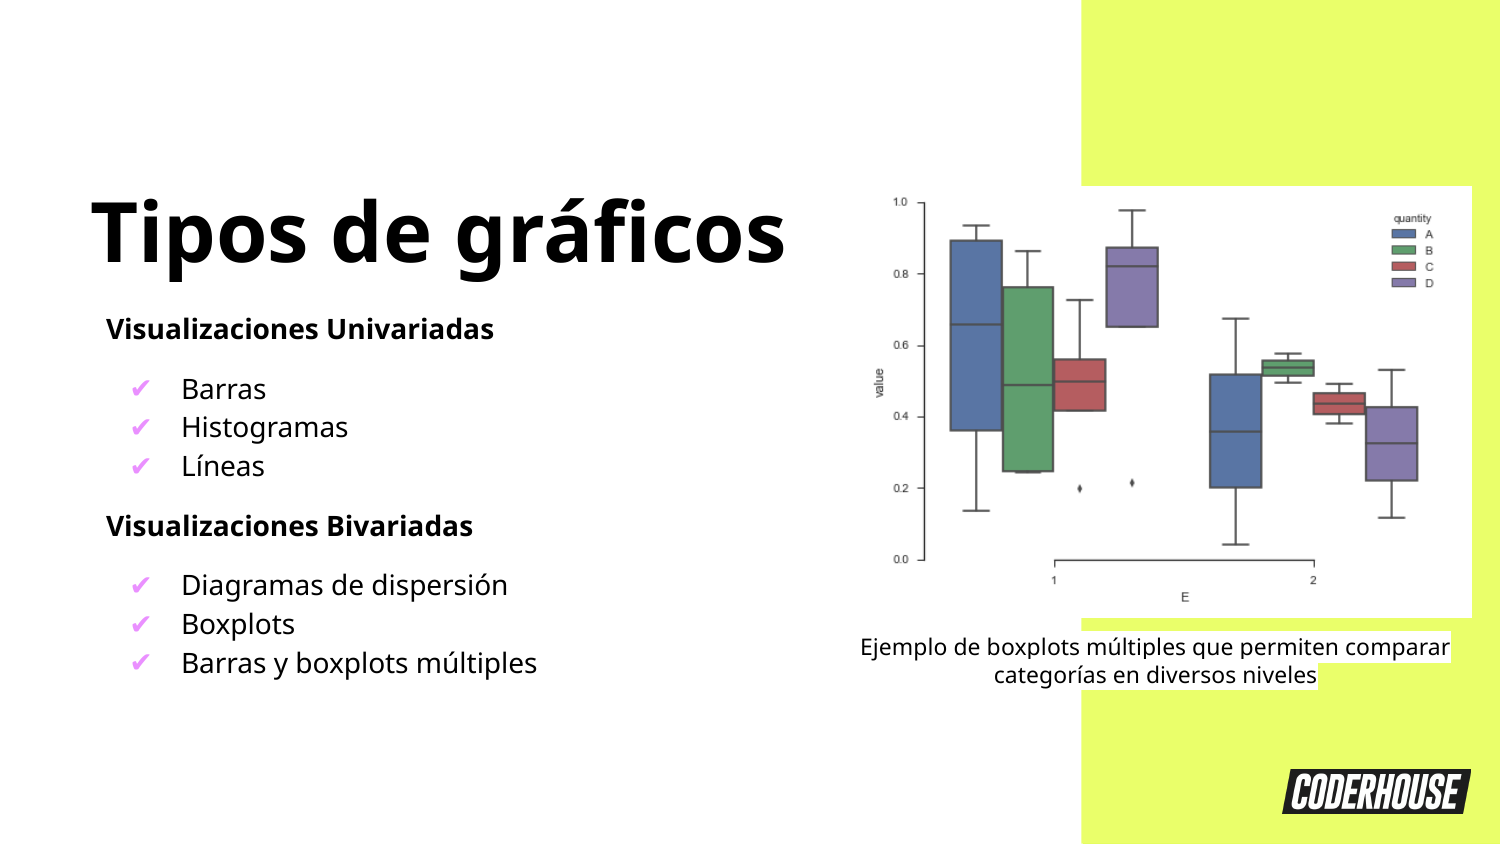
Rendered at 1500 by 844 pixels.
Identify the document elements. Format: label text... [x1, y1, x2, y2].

picture [1281, 769, 1471, 814]
picture [0, 0, 1473, 844]
text_box Visualizaciones Univariadas Barras Histogramas Líneas Visualizaciones Bivariadas Diagramas de dispersión Boxplots Barras y boxplots múltiples [90, 291, 834, 694]
text_box Tipos de gráficos [75, 175, 851, 386]
text_box Ejemplo de boxplots múltiples que permiten comparar categorías en diversos niveles [815, 617, 1496, 703]
